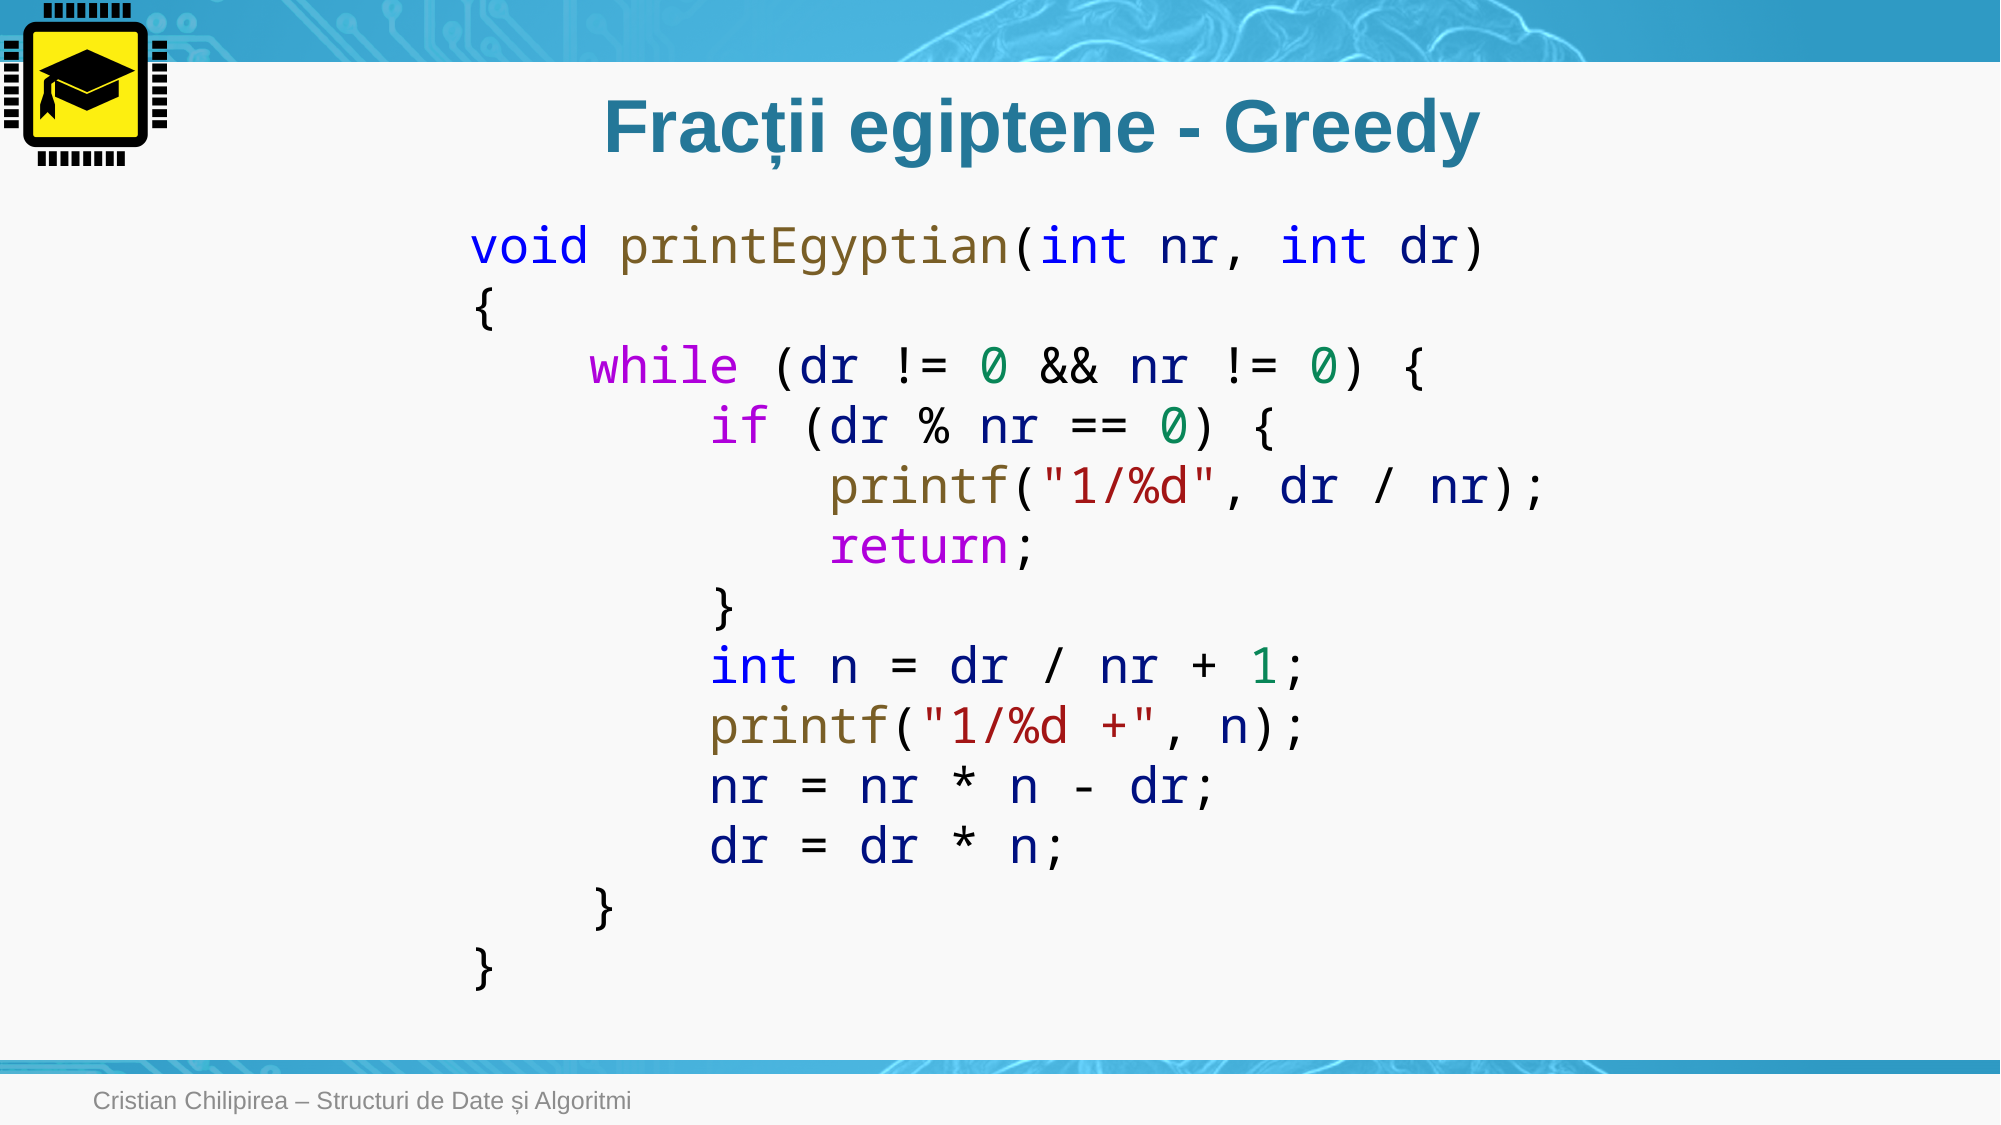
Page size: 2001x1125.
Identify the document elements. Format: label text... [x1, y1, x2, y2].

picture [0, 0, 2000, 166]
text_box void printEgyptian(int nr, int dr) { while (dr != 0 && nr != 0) { if (dr % nr == 0) { printf("1/%d", dr / nr); return; } int n = dr / nr + 1; printf("1/%d +", n); nr = nr * n - dr; dr = dr * n; } } [454, 205, 1665, 1001]
picture [0, 1060, 2000, 1074]
footer Cristian Chilipirea – Structuri de Date și Algoritmi [77, 1073, 1338, 1125]
title Fracții egiptene - Greedy [170, 76, 1915, 180]
